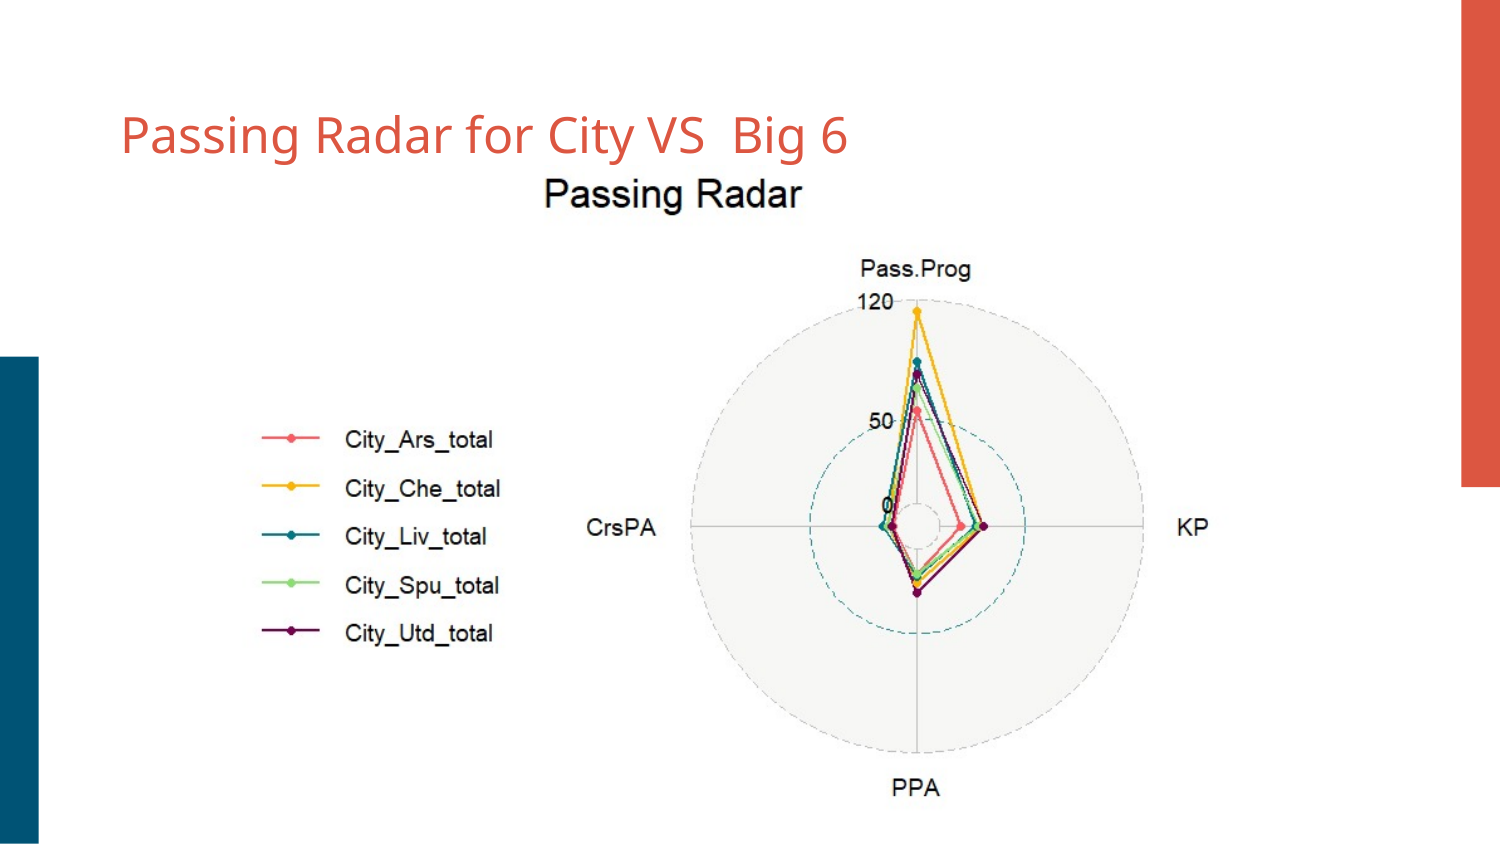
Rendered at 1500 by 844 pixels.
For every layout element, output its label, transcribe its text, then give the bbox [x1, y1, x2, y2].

picture [223, 165, 1312, 844]
title Passing Radar for City VS Big 6 [105, 101, 1429, 166]
